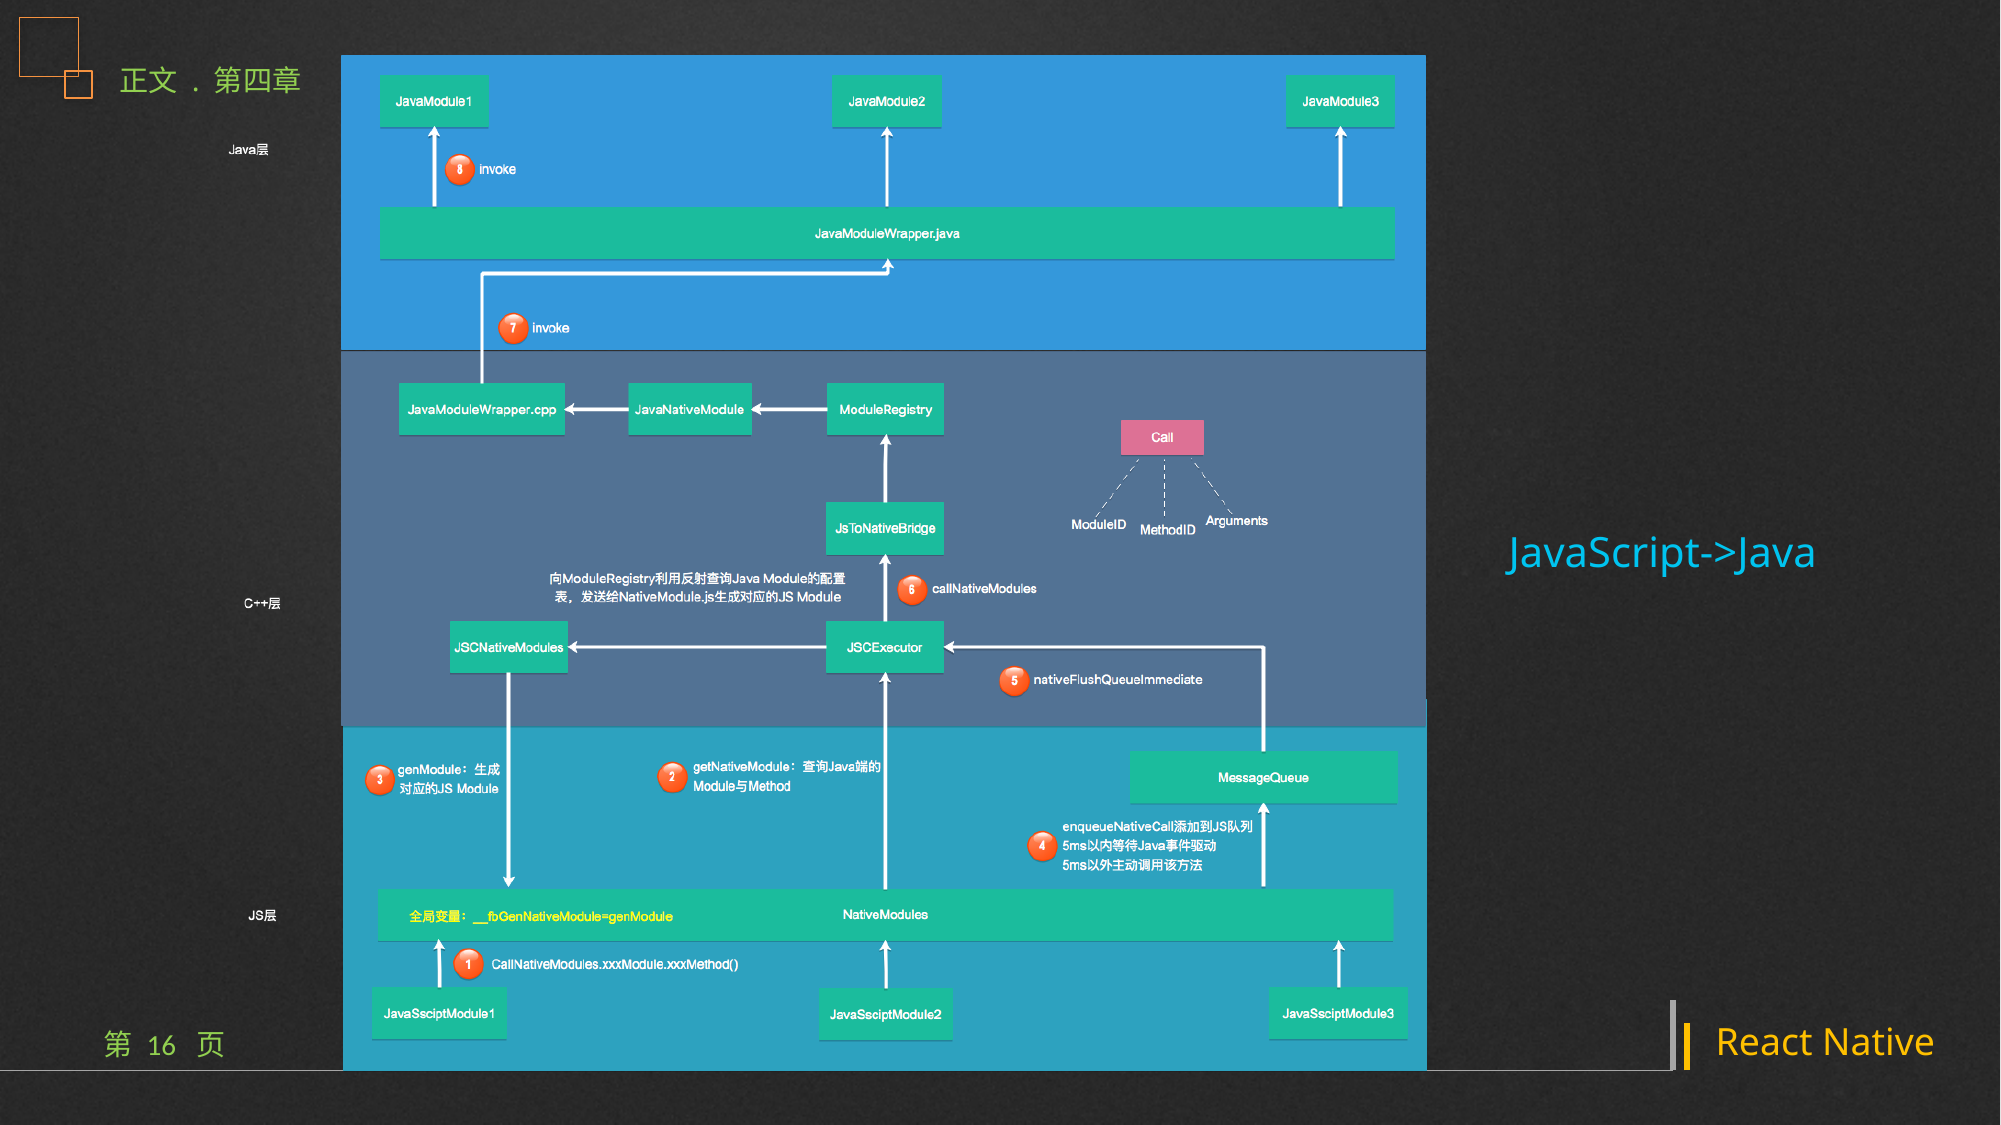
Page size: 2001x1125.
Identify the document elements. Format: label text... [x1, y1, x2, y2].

text_box JavaScript->Java [1493, 518, 1897, 583]
picture [0, 0, 2001, 1125]
